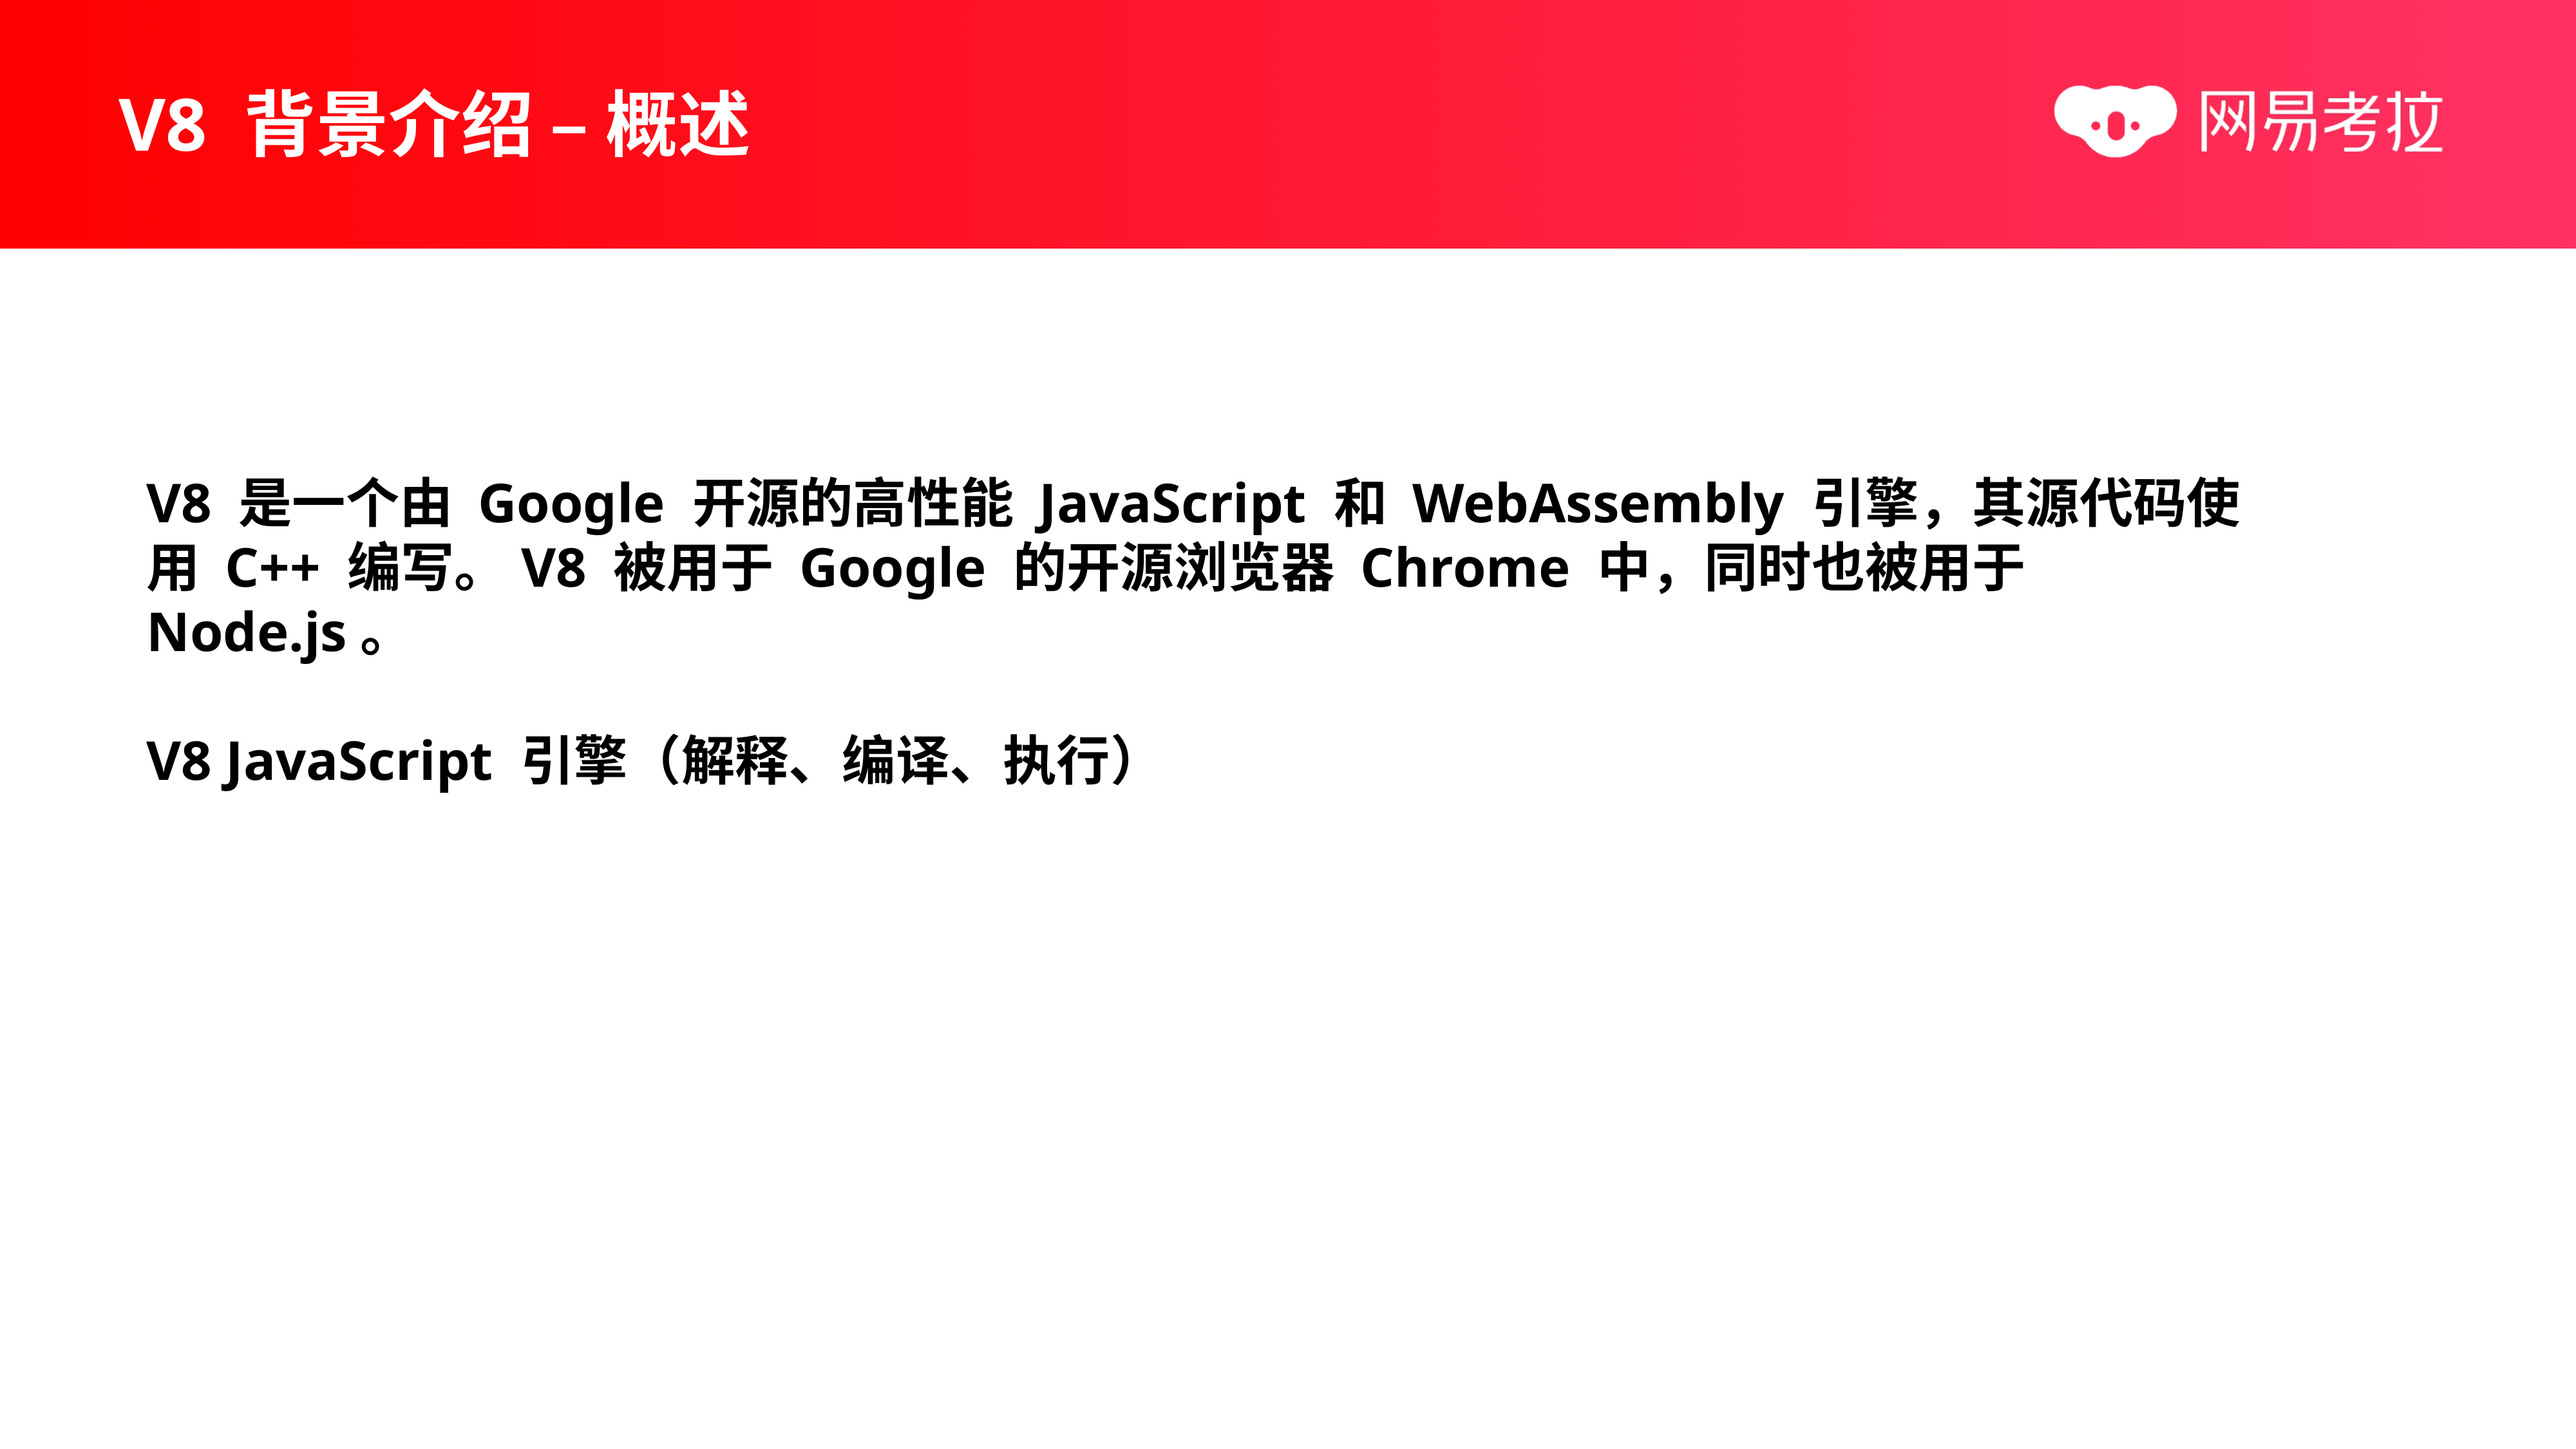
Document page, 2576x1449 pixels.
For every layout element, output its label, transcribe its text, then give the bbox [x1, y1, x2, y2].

text_box V8 是一个由 Google 开源的高性能 JavaScript 和 WebAssembly 引擎，其源代码使用 C++ 编写。V8 被用于 Google 的开源浏览器 Chrome 中，同时也被用于 Node.js。 V8 JavaScript 引擎（解释、编译、执行） [141, 463, 2254, 796]
picture [0, 0, 2576, 249]
